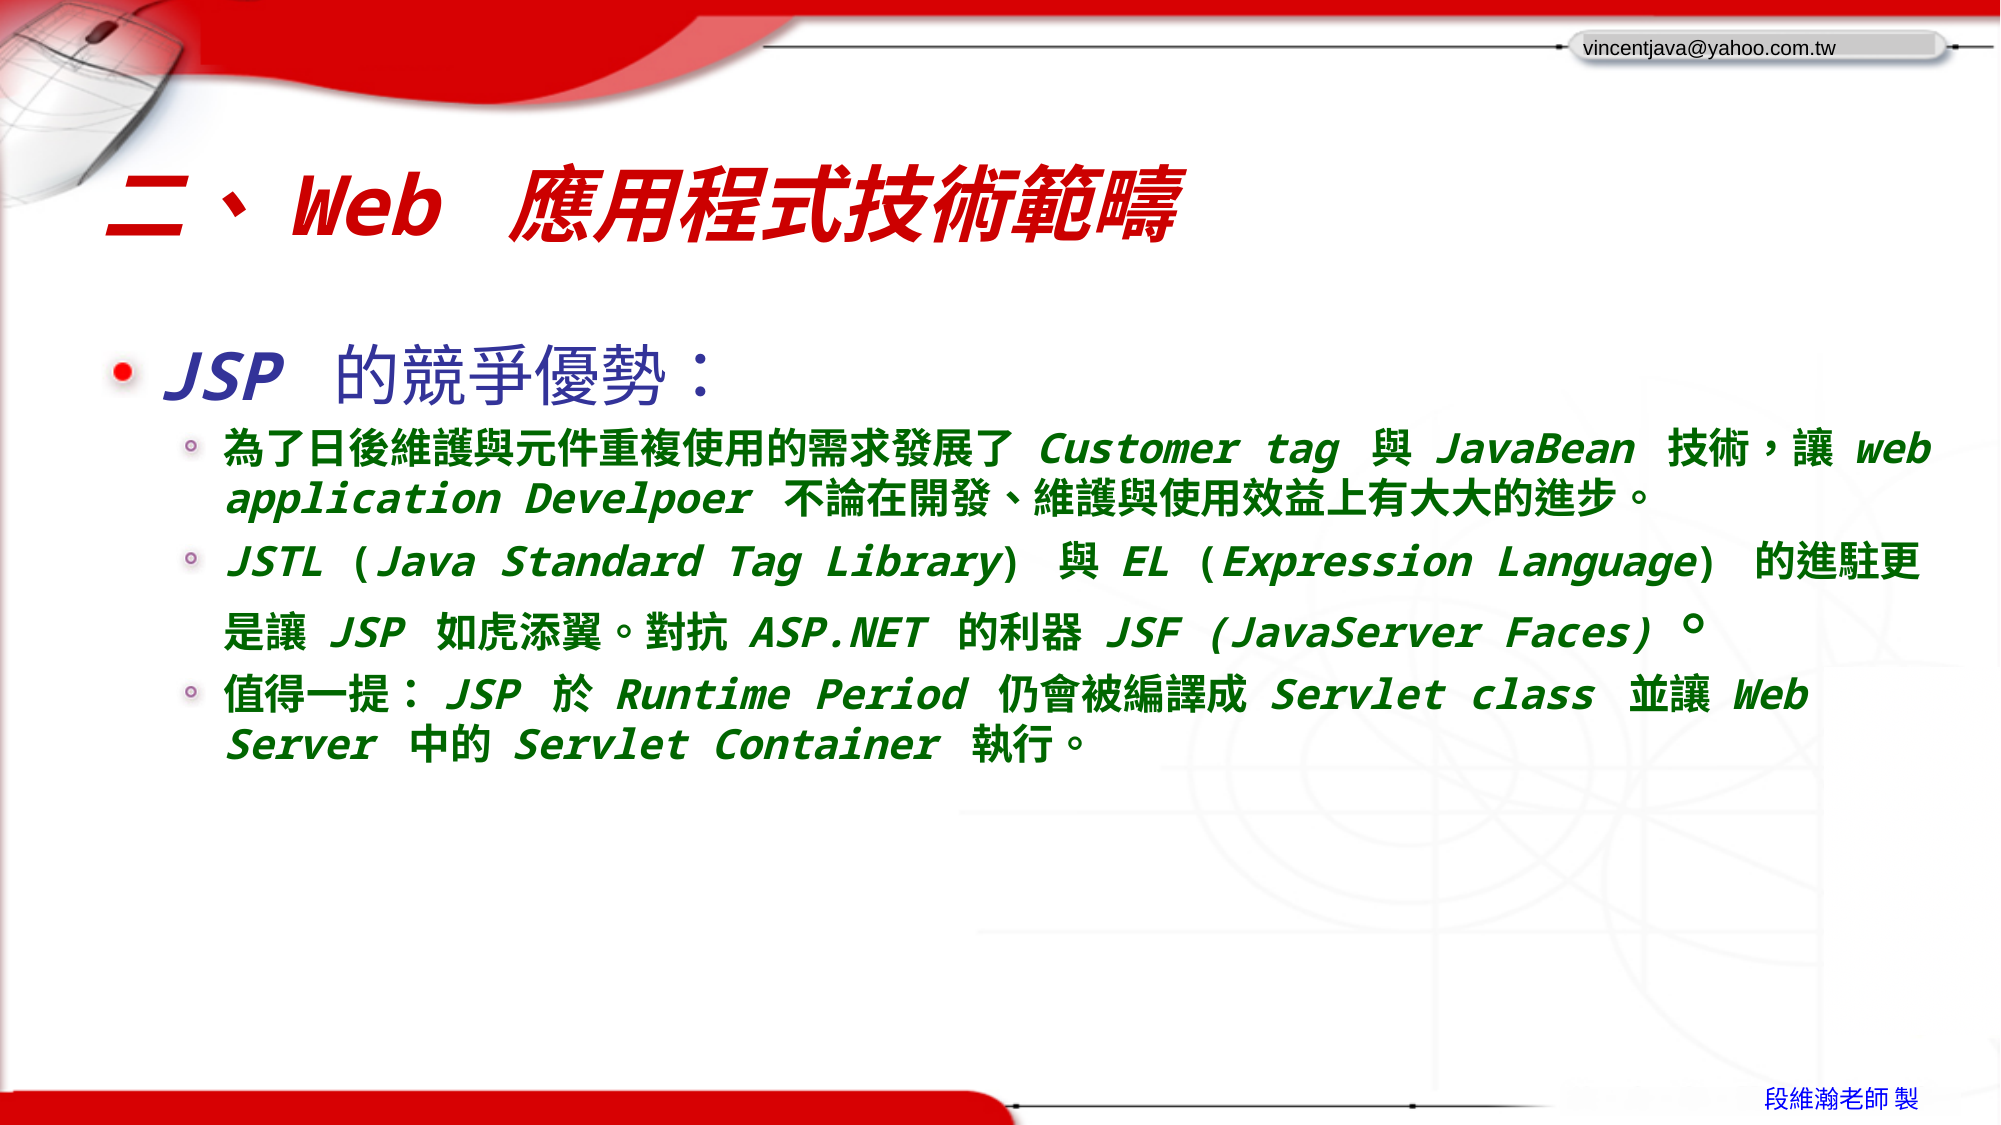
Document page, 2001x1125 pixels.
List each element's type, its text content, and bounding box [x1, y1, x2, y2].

title 二、Web 應用程式技術範疇 [86, 136, 1887, 268]
list JSP 的競爭優勢： 為了日後維護與元件重複使用的需求發展了 Customer tag 與 JavaBean 技術，讓 web application Develpoer 不論在開發、維護與使用效益上有大大的進步。 JSTL (Java Standard Tag Library) 與 EL (Expression Language) 的進駐更是讓 JSP 如虎添翼。對抗 ASP.NET 的利器 JSF (JavaServer Faces)。 值得一提：JSP 於 Runtime Period 仍會被編譯成 Servlet class 並讓 Web Server 中的 Servlet Container 執行。 [86, 326, 1957, 1002]
picture [0, 0, 2001, 1125]
